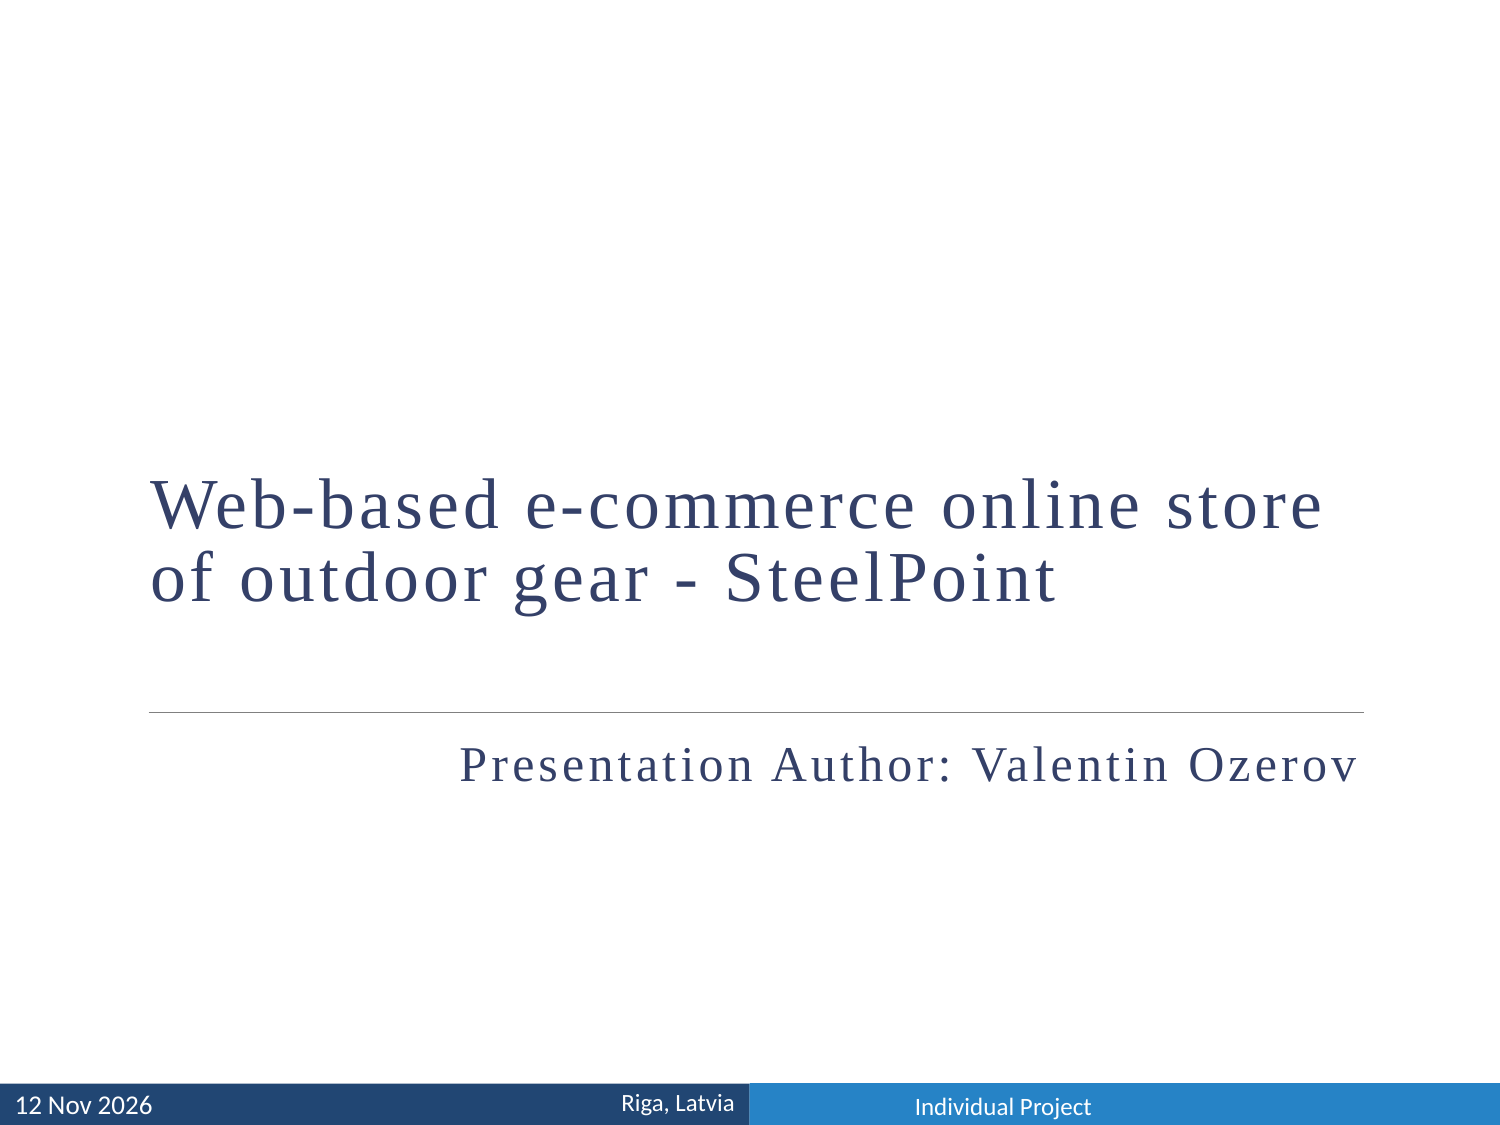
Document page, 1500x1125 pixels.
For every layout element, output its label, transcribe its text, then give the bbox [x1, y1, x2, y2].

title Web-based e-commerce online store of outdoor gear - SteelPoint [135, 459, 1373, 710]
slide_number 10-Jun-25 [0, 1083, 183, 1124]
list Presentation Author: Valentin Ozerov [135, 730, 1373, 792]
text_box Individual Project [749, 1083, 1500, 1125]
